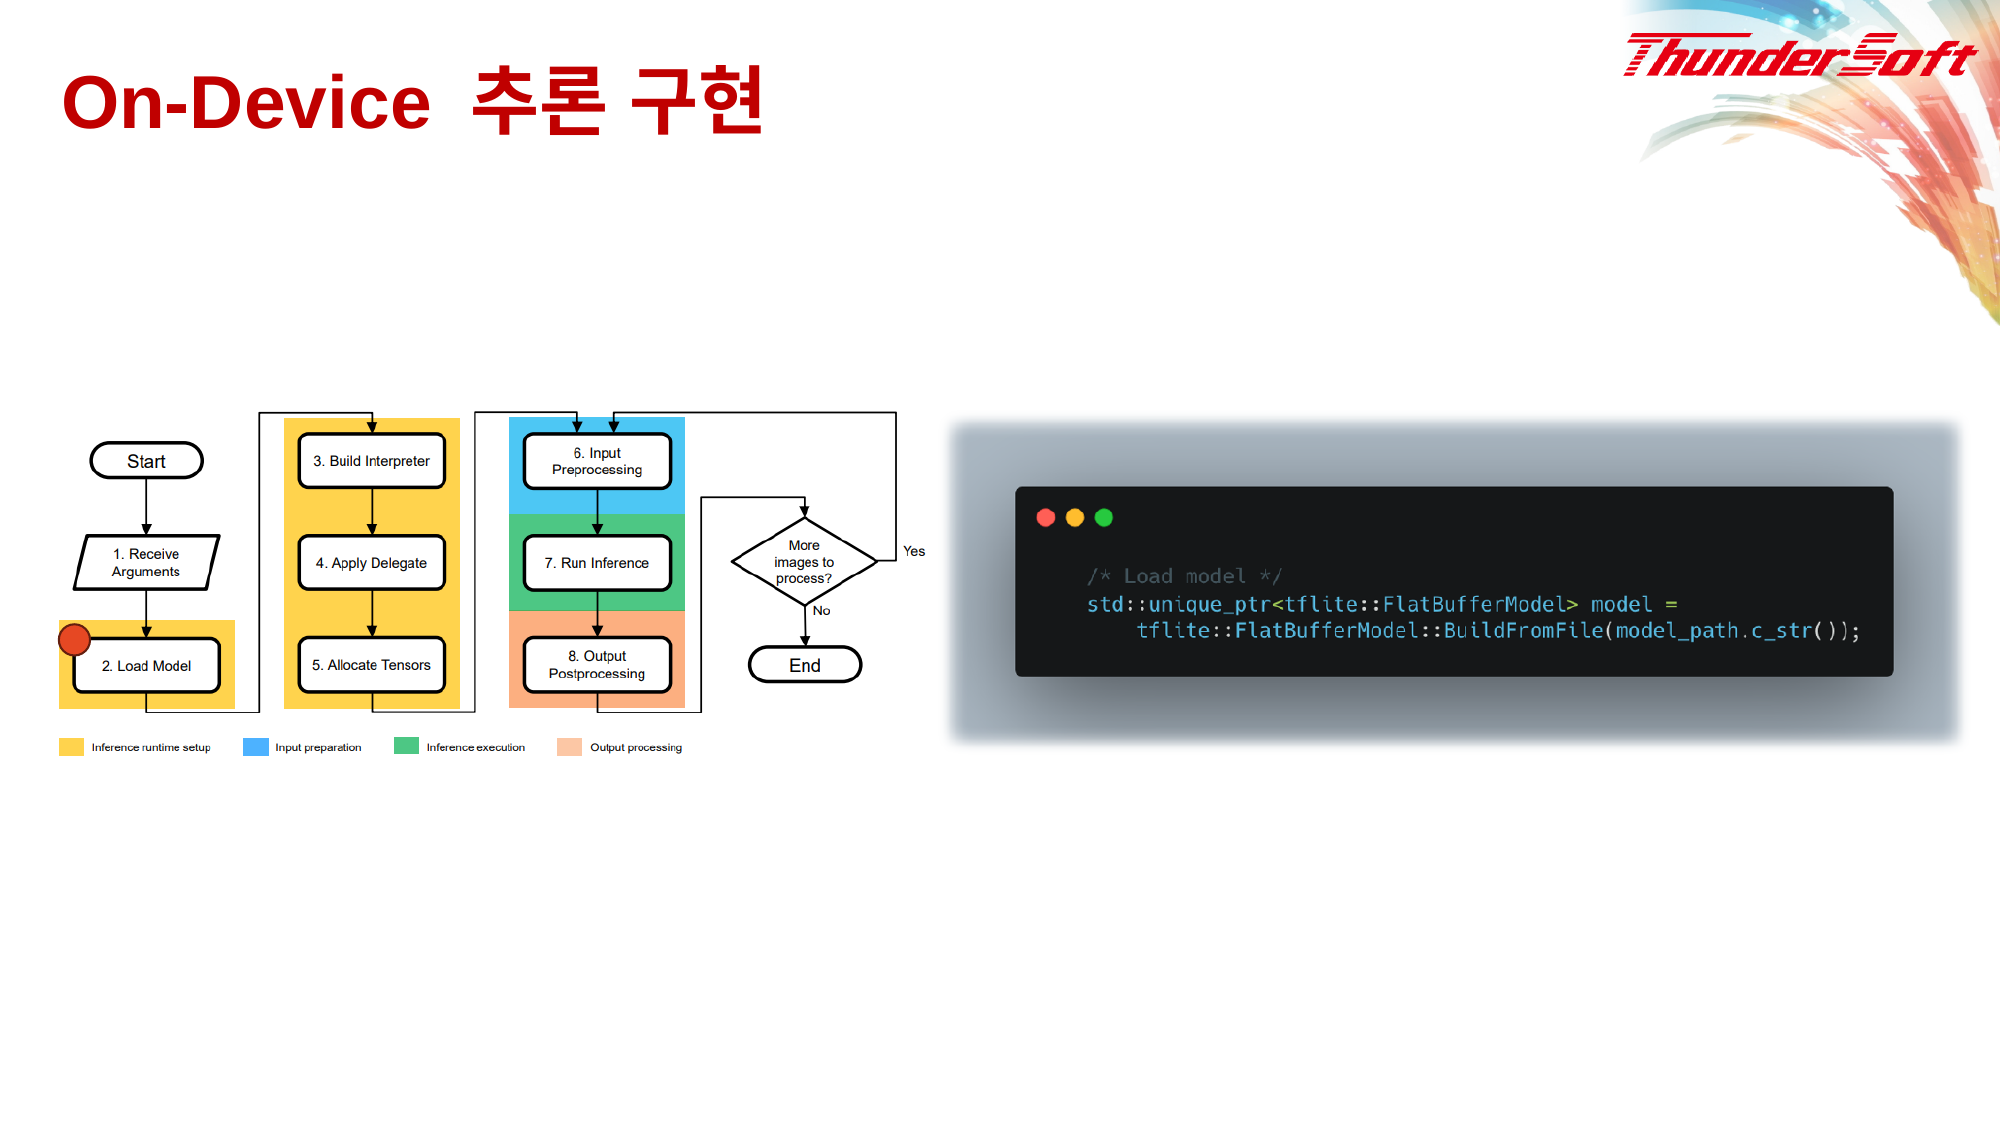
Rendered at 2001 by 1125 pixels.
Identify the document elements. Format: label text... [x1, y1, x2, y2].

title On-Device 추론 구현 [45, 46, 1694, 163]
picture [45, 396, 1976, 767]
picture [1620, 0, 2000, 326]
